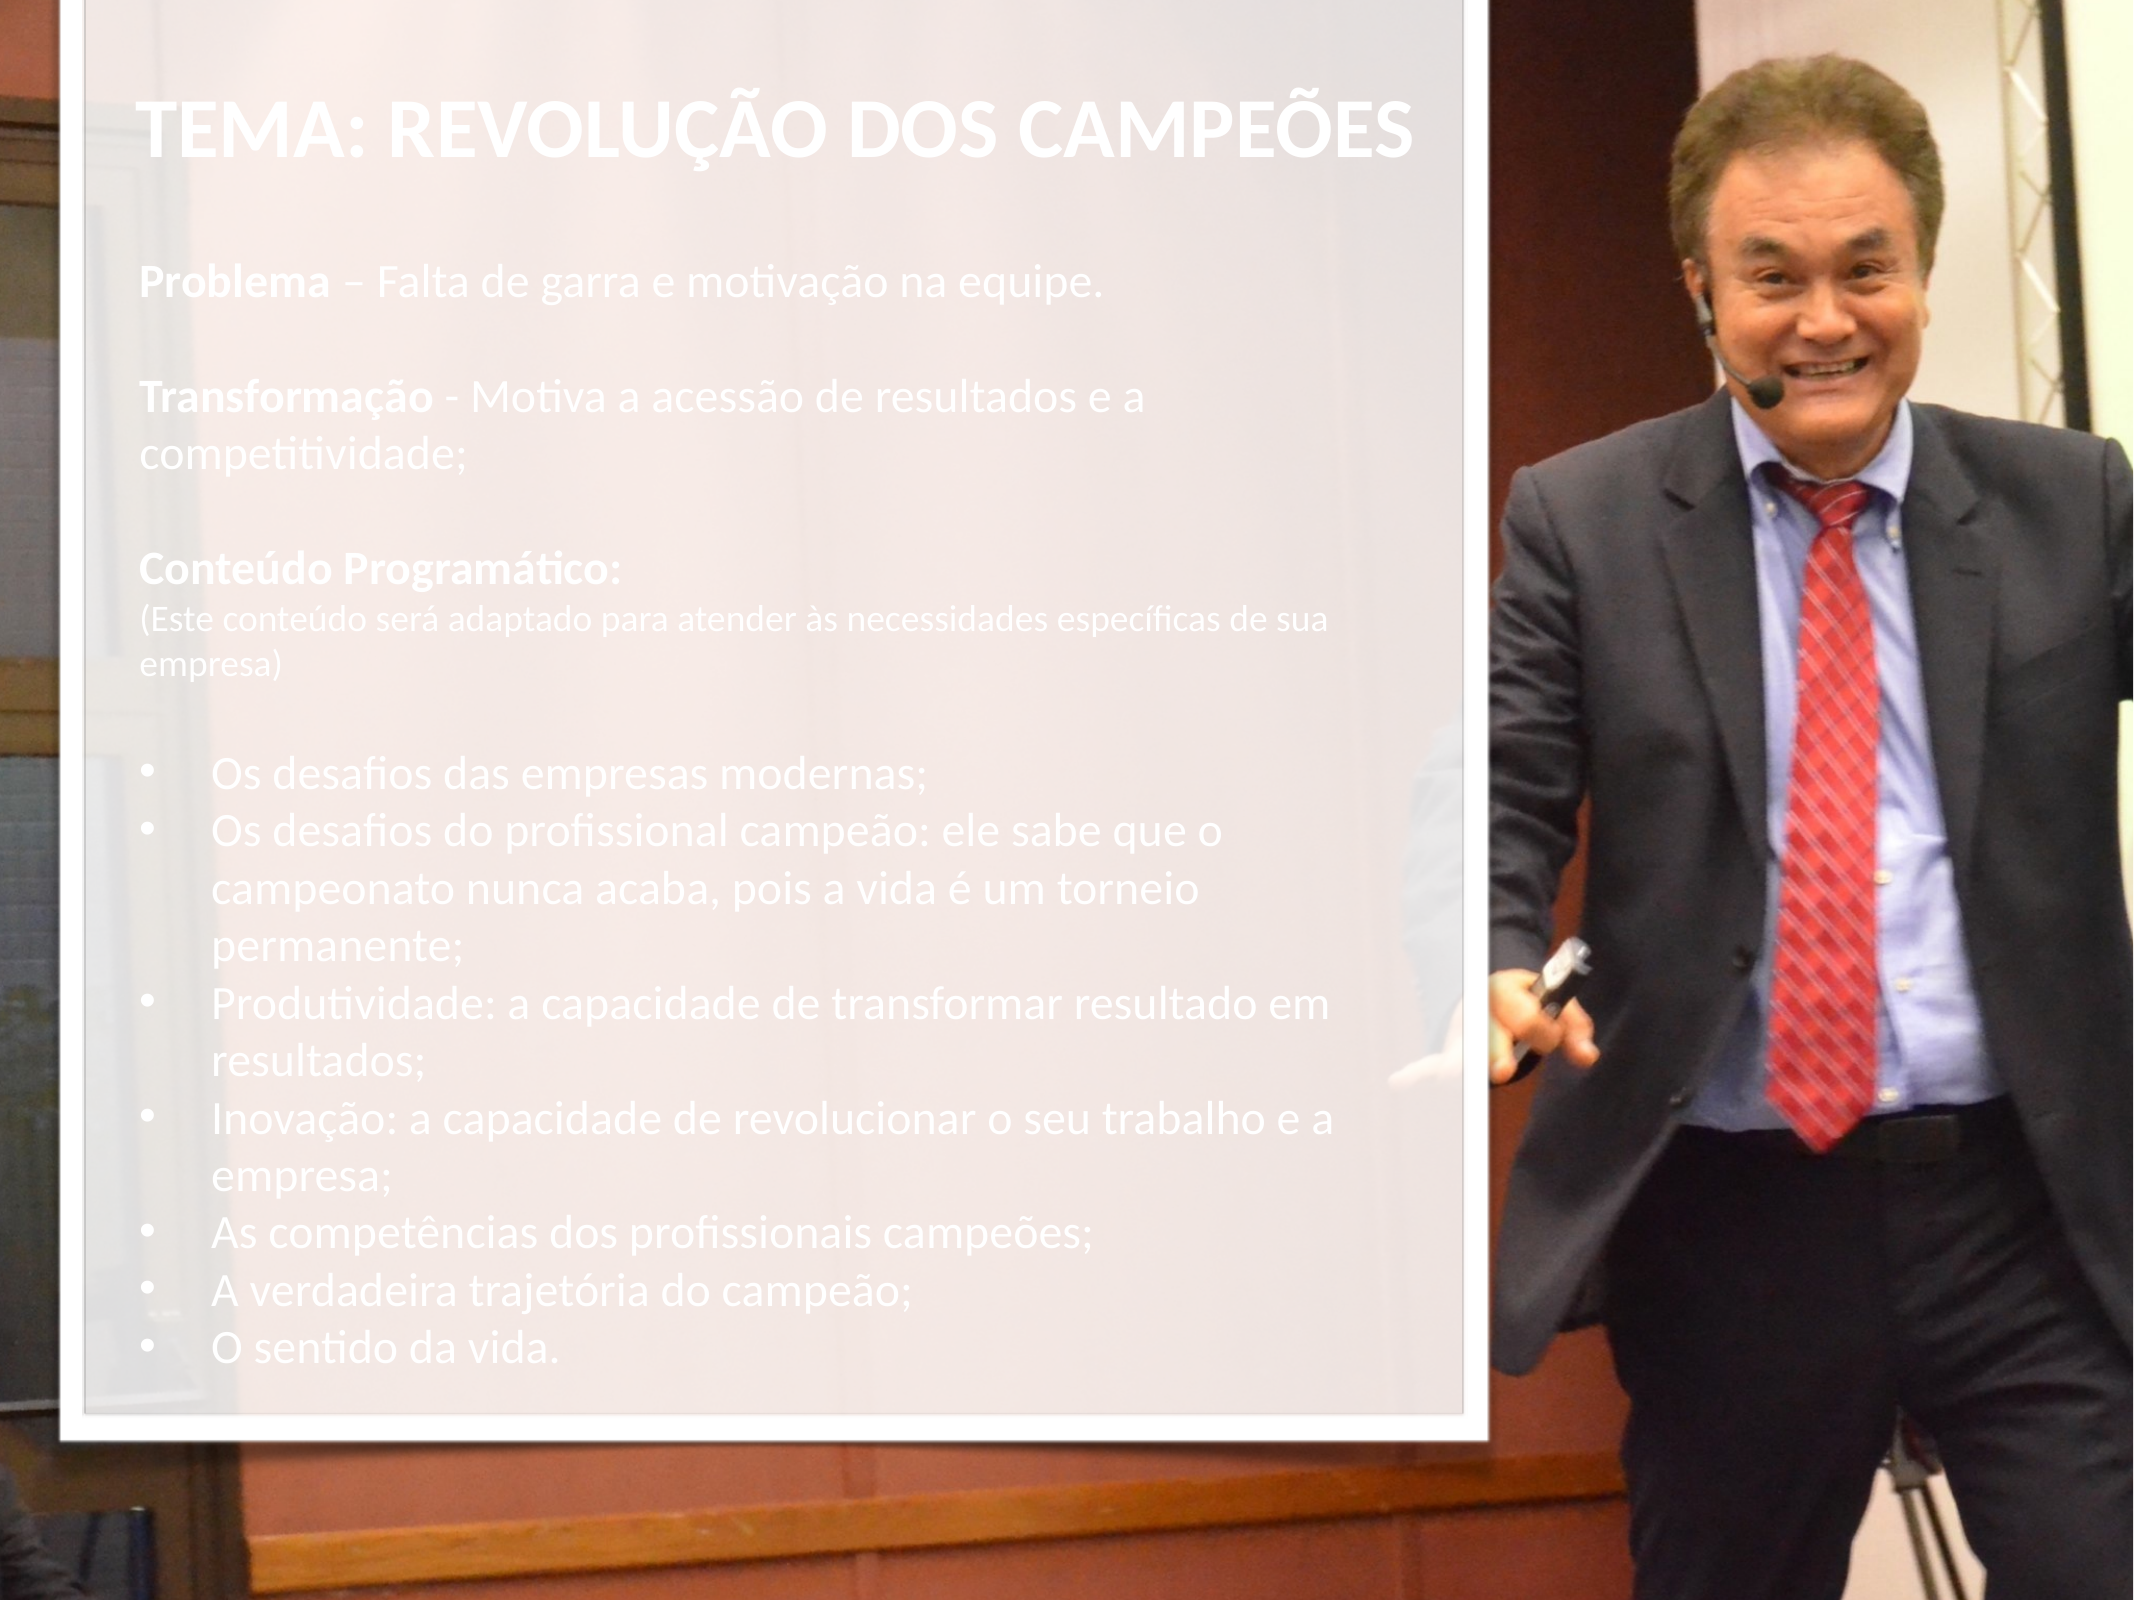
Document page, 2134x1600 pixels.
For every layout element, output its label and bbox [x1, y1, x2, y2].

picture [0, 0, 2134, 1600]
text_box [47, 0, 1504, 1492]
